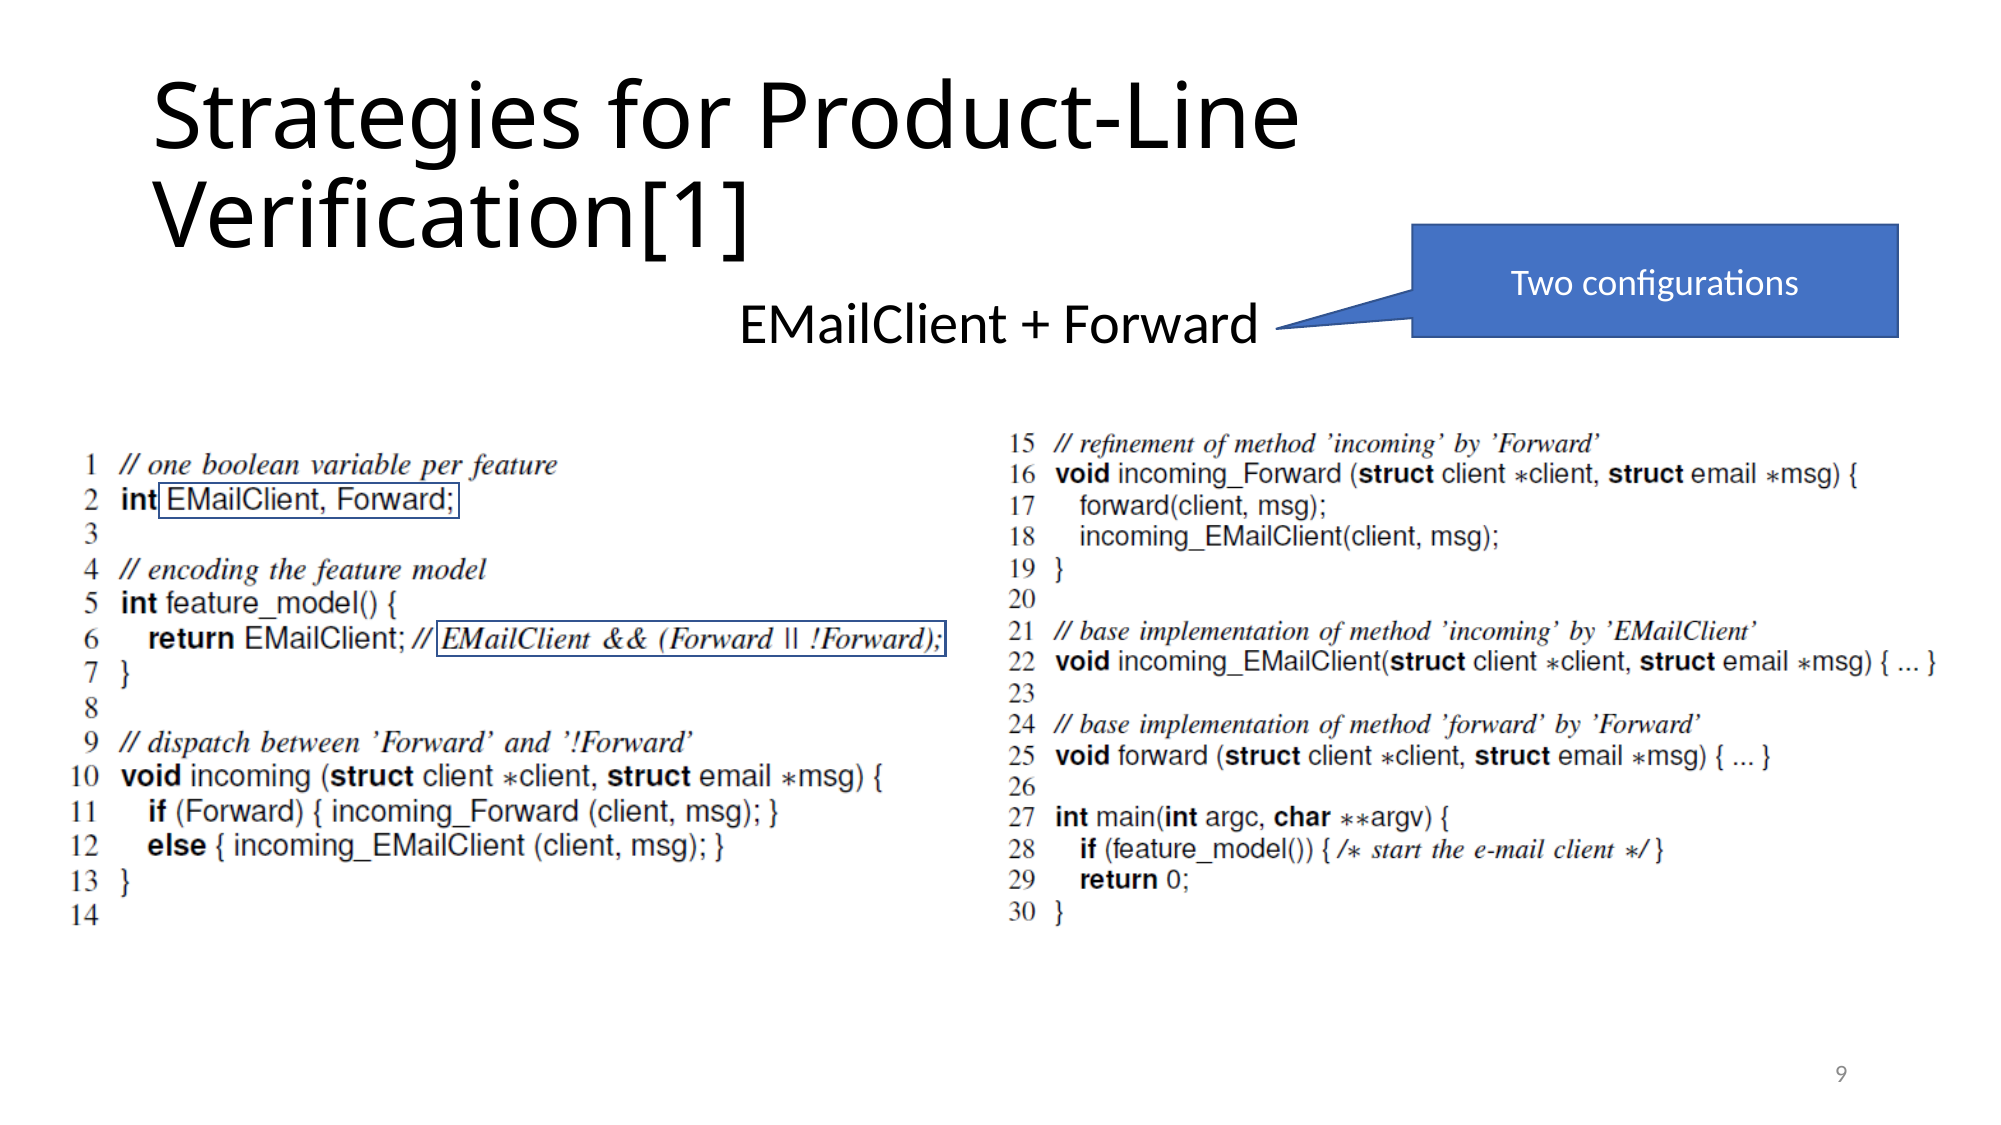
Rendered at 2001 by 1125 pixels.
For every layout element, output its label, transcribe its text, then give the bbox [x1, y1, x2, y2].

picture [60, 442, 962, 931]
text_box EMailClient + Forward [724, 277, 1276, 363]
title Strategies for Product-Line Verification[1] [137, 59, 1863, 278]
text_box Two configurations [1275, 223, 1899, 338]
picture [999, 427, 1946, 931]
slide_number 9 [1412, 1042, 1863, 1103]
